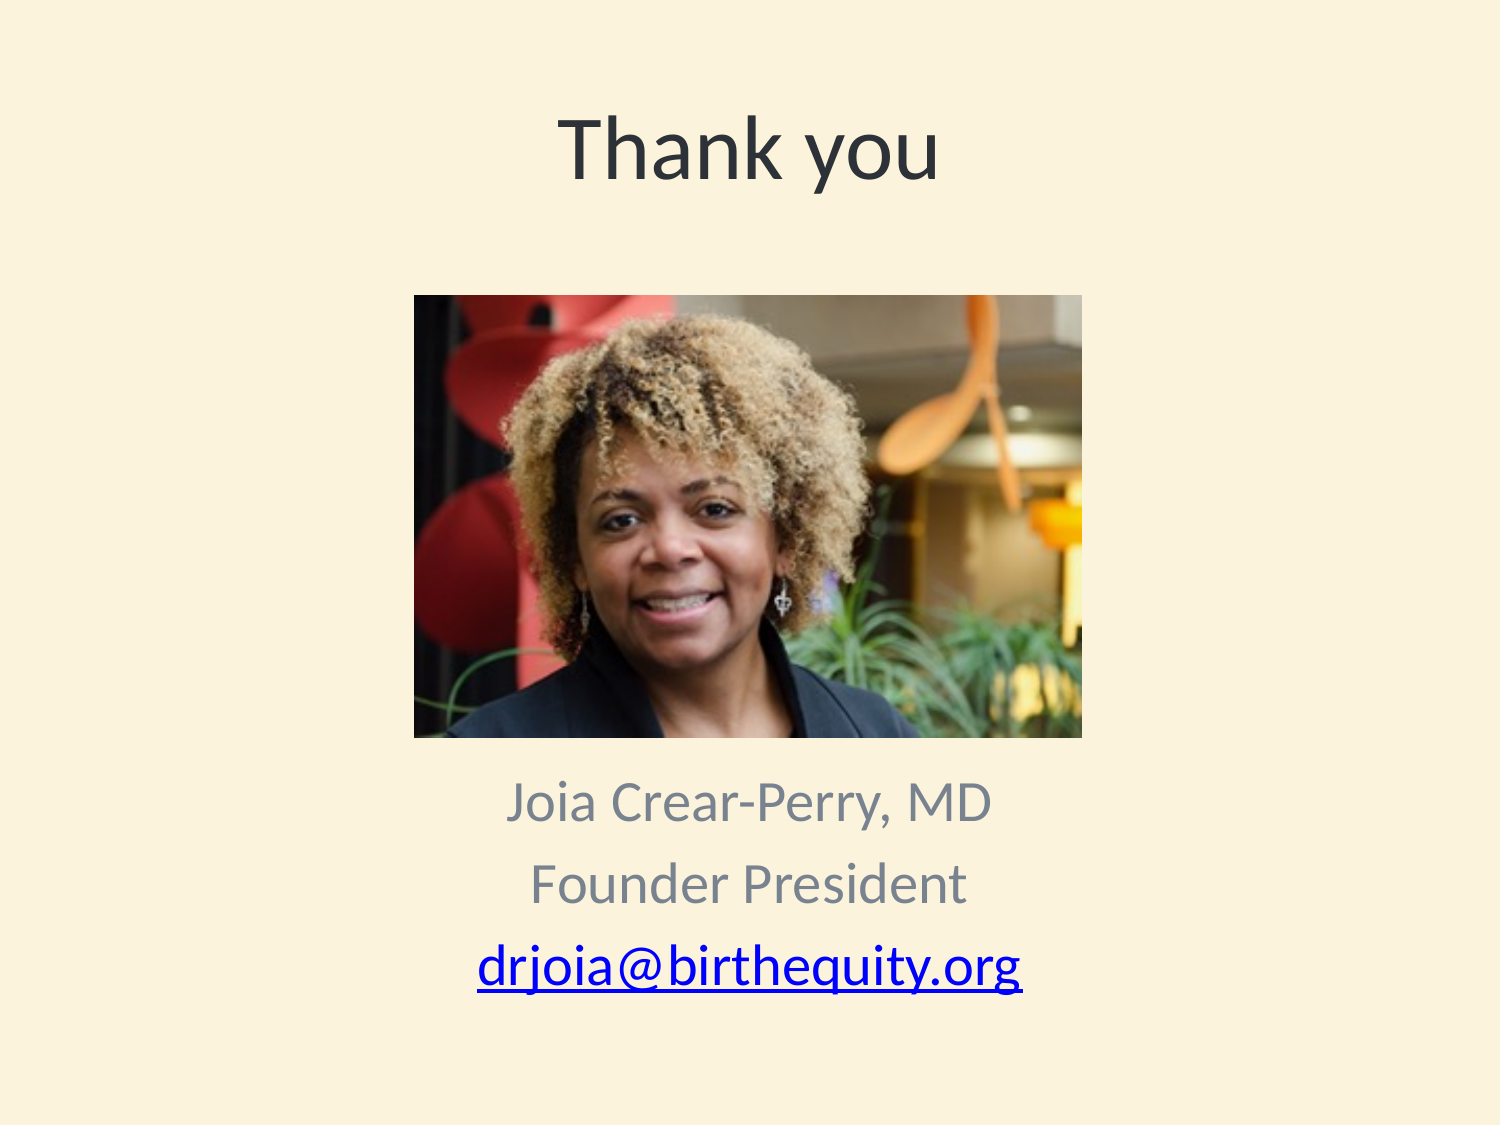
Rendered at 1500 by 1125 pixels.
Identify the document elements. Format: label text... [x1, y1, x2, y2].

title Thank you [75, 49, 1425, 237]
list Visit us at birthequity.org Joia Crear-Perry, MD Founder President drjoia@birthequity.org [75, 262, 1425, 1005]
picture [414, 295, 1082, 738]
